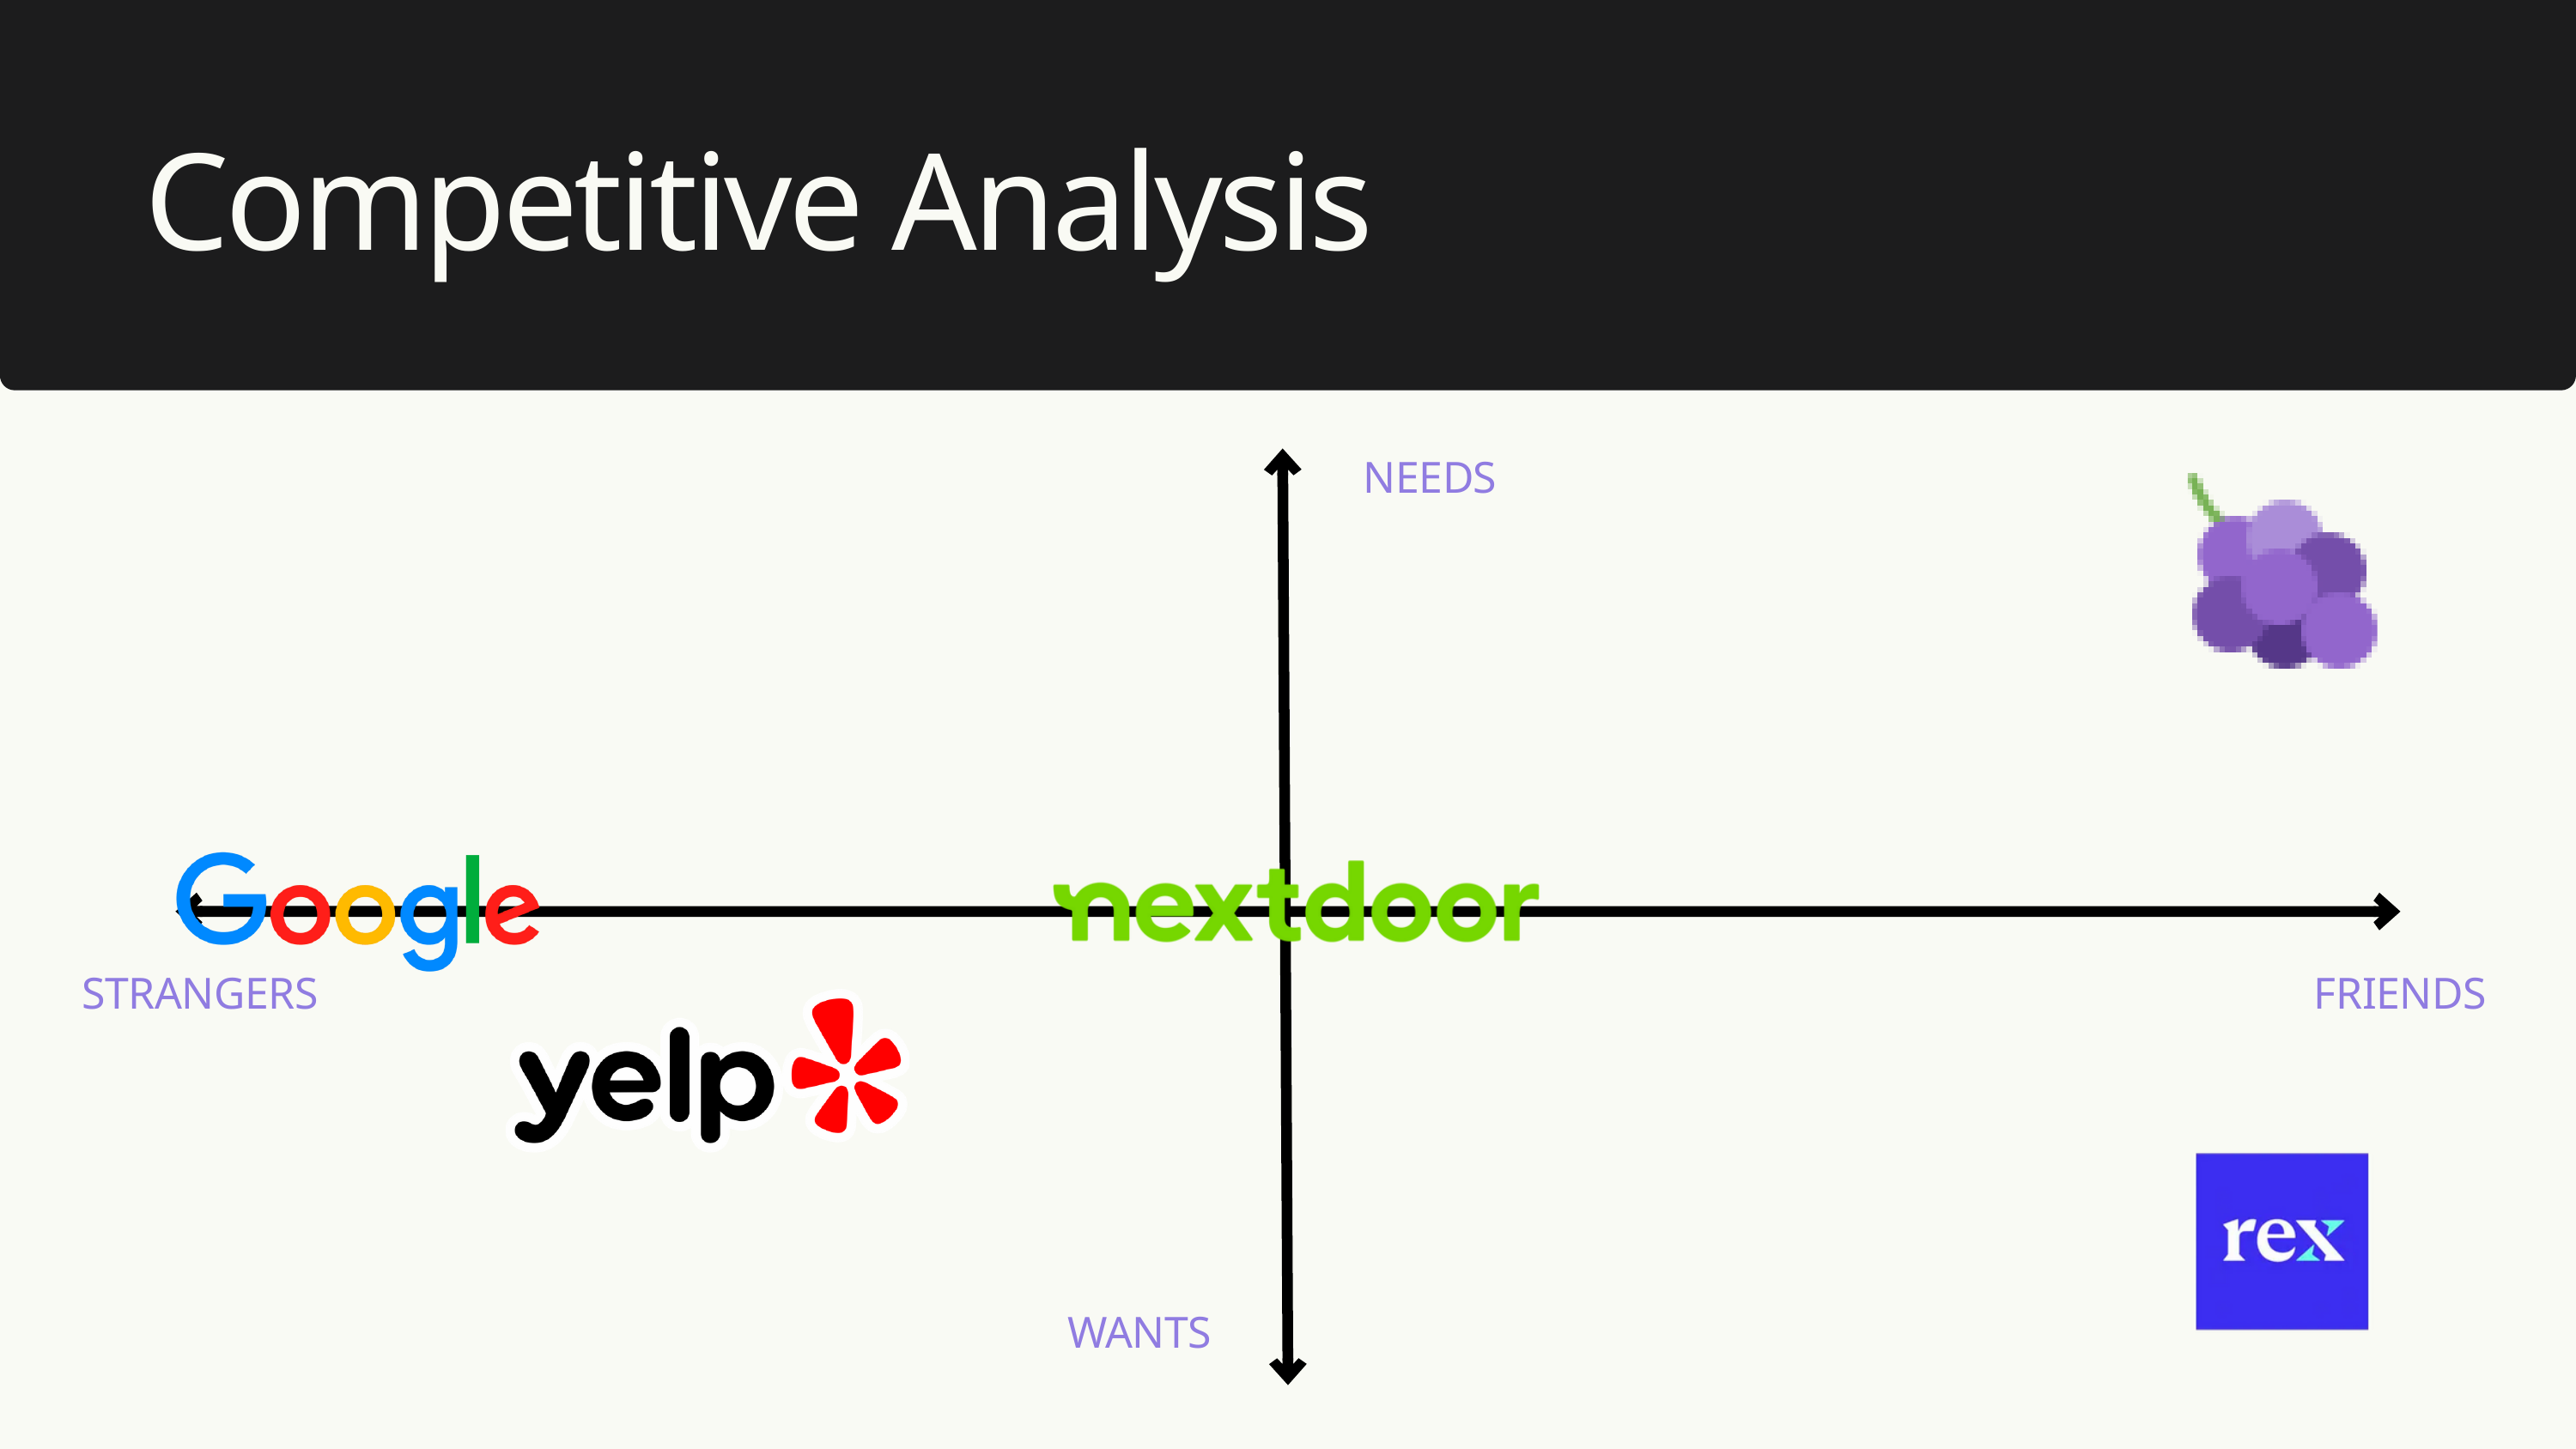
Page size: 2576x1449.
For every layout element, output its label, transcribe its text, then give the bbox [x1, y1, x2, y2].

text_box [175, 809, 541, 1015]
text_box [2187, 473, 2378, 669]
text_box STRANGERS [0, 957, 431, 1018]
text_box WANTS [909, 1296, 1370, 1357]
text_box [505, 989, 910, 1153]
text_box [0, 0, 2576, 391]
text_box FRIENDS [2170, 957, 2576, 1018]
text_box [2170, 1129, 2395, 1355]
text_box NEEDS [1200, 441, 1661, 502]
text_box [1281, 1357, 1295, 1385]
text_box [973, 779, 1619, 1023]
